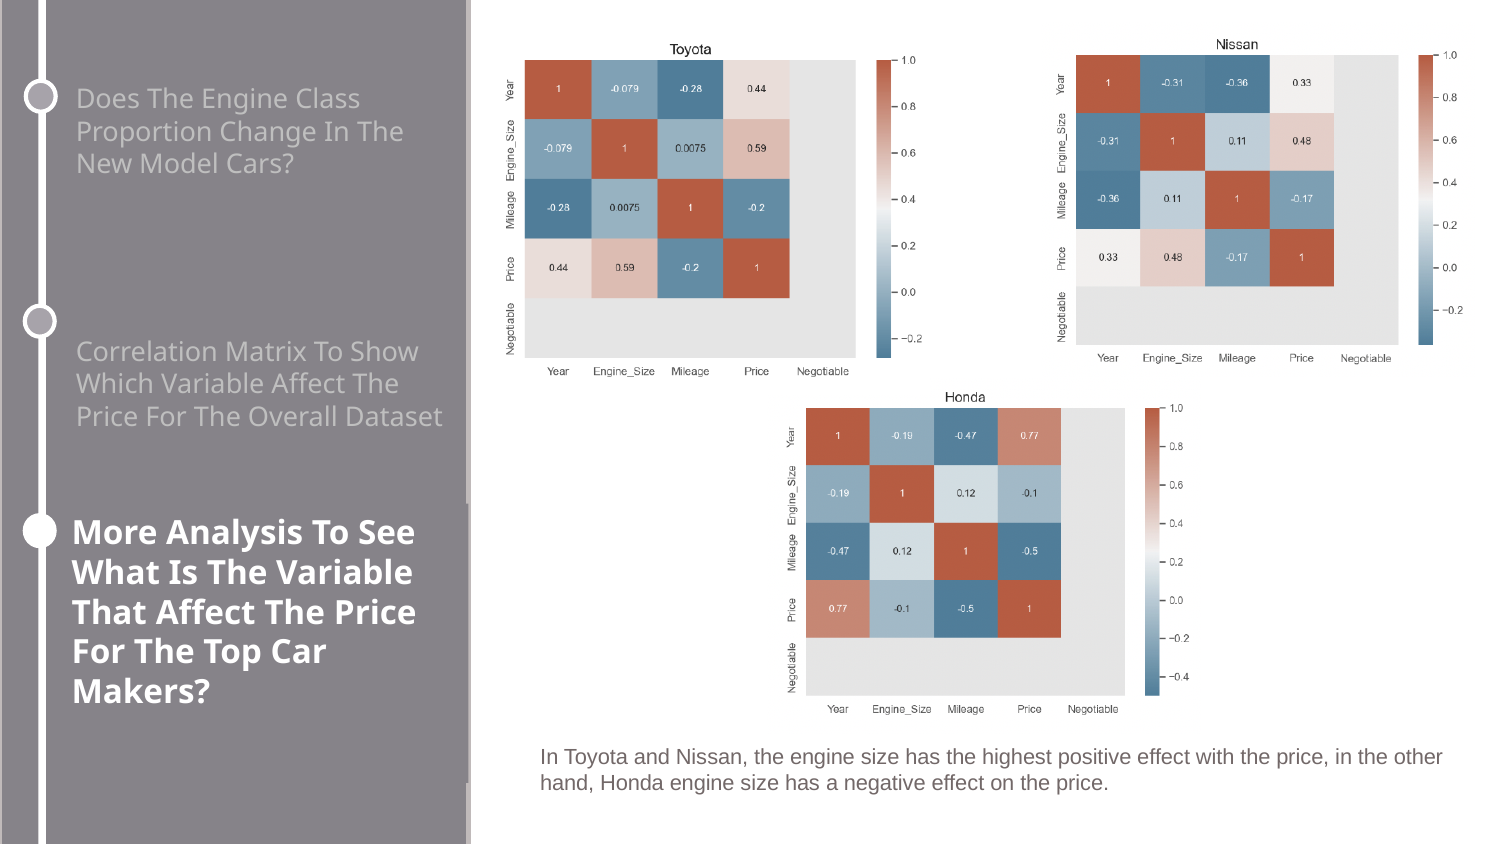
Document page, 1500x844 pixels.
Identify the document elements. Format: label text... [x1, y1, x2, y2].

text_box [23, 78, 58, 114]
text_box [38, 338, 46, 514]
text_box In Toyota and Nissan, the engine size has the highest positive effect with the price, in the other hand, Honda engine size has a negative effect on the price. [525, 735, 1481, 803]
text_box [22, 303, 57, 339]
text_box [38, 0, 46, 79]
title Does The Engine Class Proportion Change In The New Model Cars? [60, 57, 457, 195]
text_box [38, 548, 46, 844]
text_box [38, 114, 46, 304]
text_box [46, 0, 471, 844]
picture [493, 22, 1475, 734]
text_box Correlation Matrix To Show Which Variable Affect The Price For The Overall Dataset [60, 342, 473, 447]
text_box [0, 0, 38, 844]
text_box More Analysis To See What Is The Variable That Affect The Price For The Top Car Makers? [56, 503, 469, 783]
text_box [22, 513, 56, 549]
